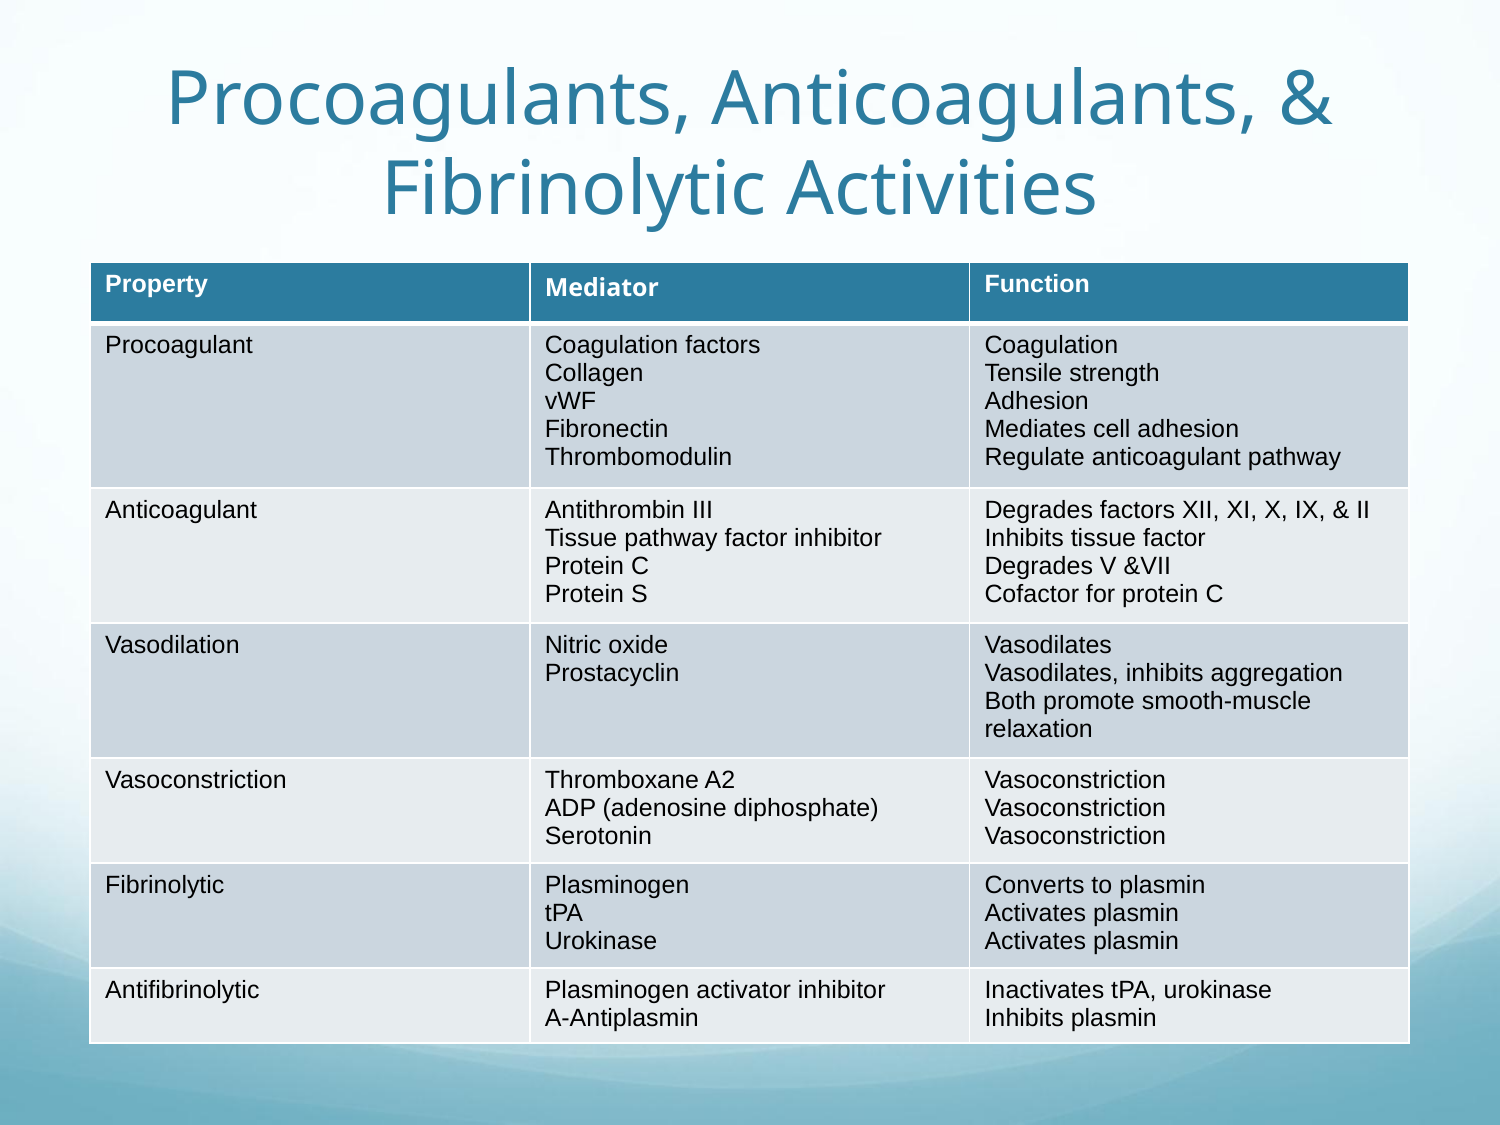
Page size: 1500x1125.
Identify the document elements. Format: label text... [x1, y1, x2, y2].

table_cell Antifibrinolytic [91, 969, 529, 1042]
table_header Property [91, 263, 529, 321]
table_cell Plasminogen activator inhibitor A-Antiplasmin [531, 969, 969, 1042]
table_cell Vasoconstriction [91, 759, 529, 862]
table_cell Thromboxane A2 ADP (adenosine diphosphate) Serotonin [531, 759, 969, 862]
table_cell Inactivates tPA, urokinase Inhibits plasmin [970, 969, 1408, 1042]
table_cell Vasodilates Vasodilates, inhibits aggregation Both promote smooth-muscle relaxation [970, 624, 1408, 757]
table_cell Nitric oxide Prostacyclin [531, 624, 969, 757]
table_cell Vasoconstriction Vasoconstriction Vasoconstriction [970, 759, 1408, 862]
picture [0, 0, 1500, 1125]
table_cell Anticoagulant [91, 489, 529, 622]
table_cell Procoagulant [91, 326, 529, 487]
title Procoagulants, Anticoagulants, & Fibrinolytic Activities [90, 17, 1410, 237]
table_header Function [970, 263, 1408, 321]
table_header Mediator [531, 263, 969, 321]
table_cell Degrades factors XII, XI, X, IX, & II Inhibits tissue factor Degrades V &VII Cofactor for protein C [970, 489, 1408, 622]
table_cell Antithrombin III Tissue pathway factor inhibitor Protein C Protein S [531, 489, 969, 622]
table_cell Fibrinolytic [91, 864, 529, 967]
table_cell Plasminogen tPA Urokinase [531, 864, 969, 967]
table_cell Converts to plasmin Activates plasmin Activates plasmin [970, 864, 1408, 967]
table_cell Coagulation factors Collagen vWF Fibronectin Thrombomodulin [531, 326, 969, 487]
table_cell Coagulation Tensile strength Adhesion Mediates cell adhesion Regulate anticoagulant pathway [970, 326, 1408, 487]
table_cell Vasodilation [91, 624, 529, 757]
